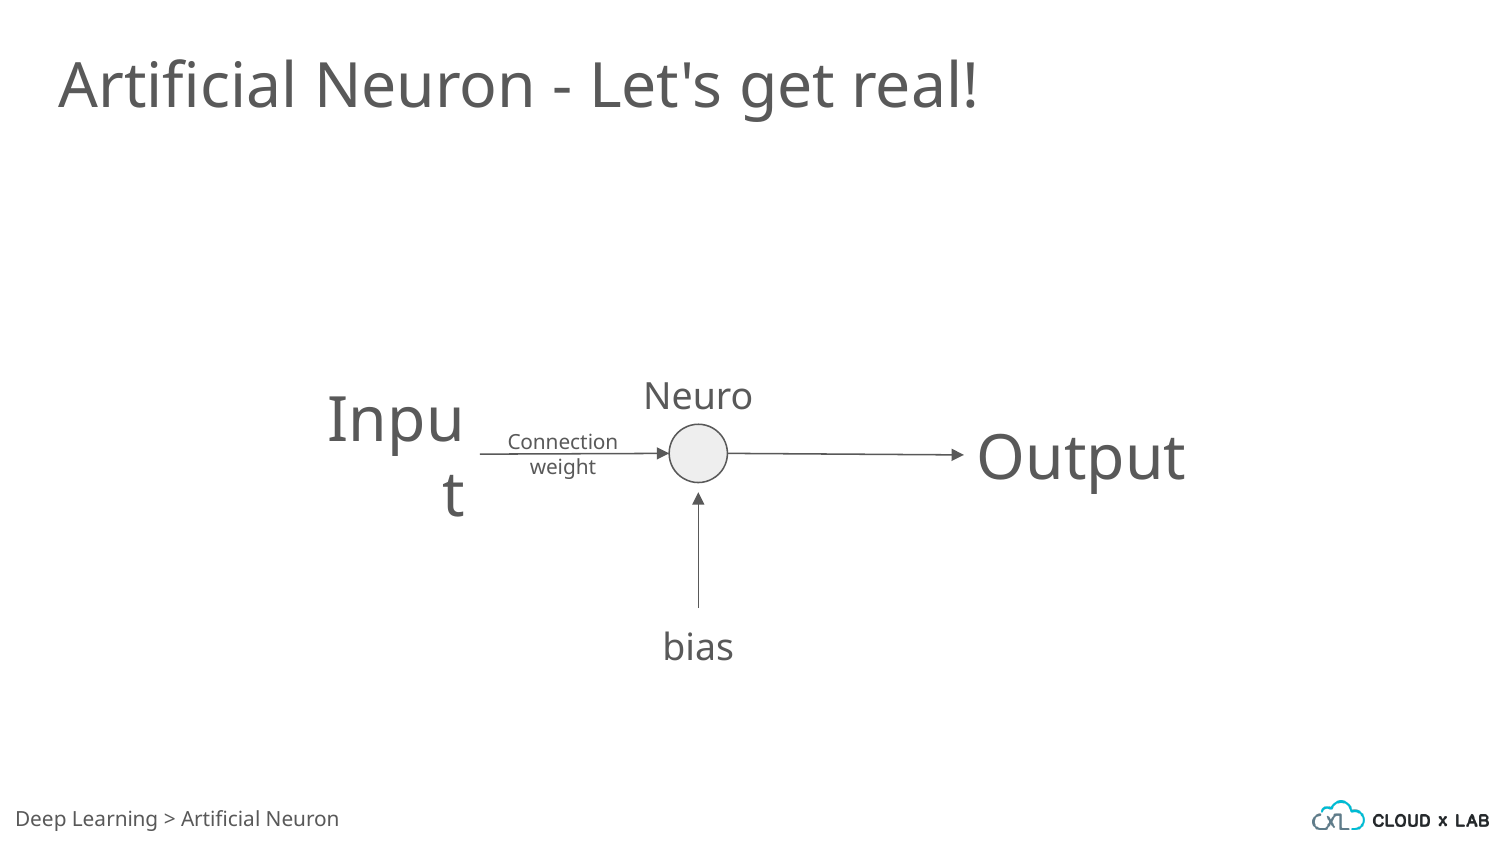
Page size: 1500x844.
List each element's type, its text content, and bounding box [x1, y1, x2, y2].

text_box bias [638, 608, 759, 685]
table_cell 100 [481, 455, 652, 459]
text_box Deep Learning > Artificial Neuron [0, 790, 389, 836]
text_box [669, 424, 728, 483]
text_box Input [293, 421, 480, 487]
picture [1312, 800, 1490, 830]
text_box Output [957, 421, 1207, 487]
text_box Connection weight [474, 413, 652, 464]
text_box Neuron [623, 357, 774, 422]
text_box Artificial Neuron - Let's get real! [58, 36, 1442, 138]
